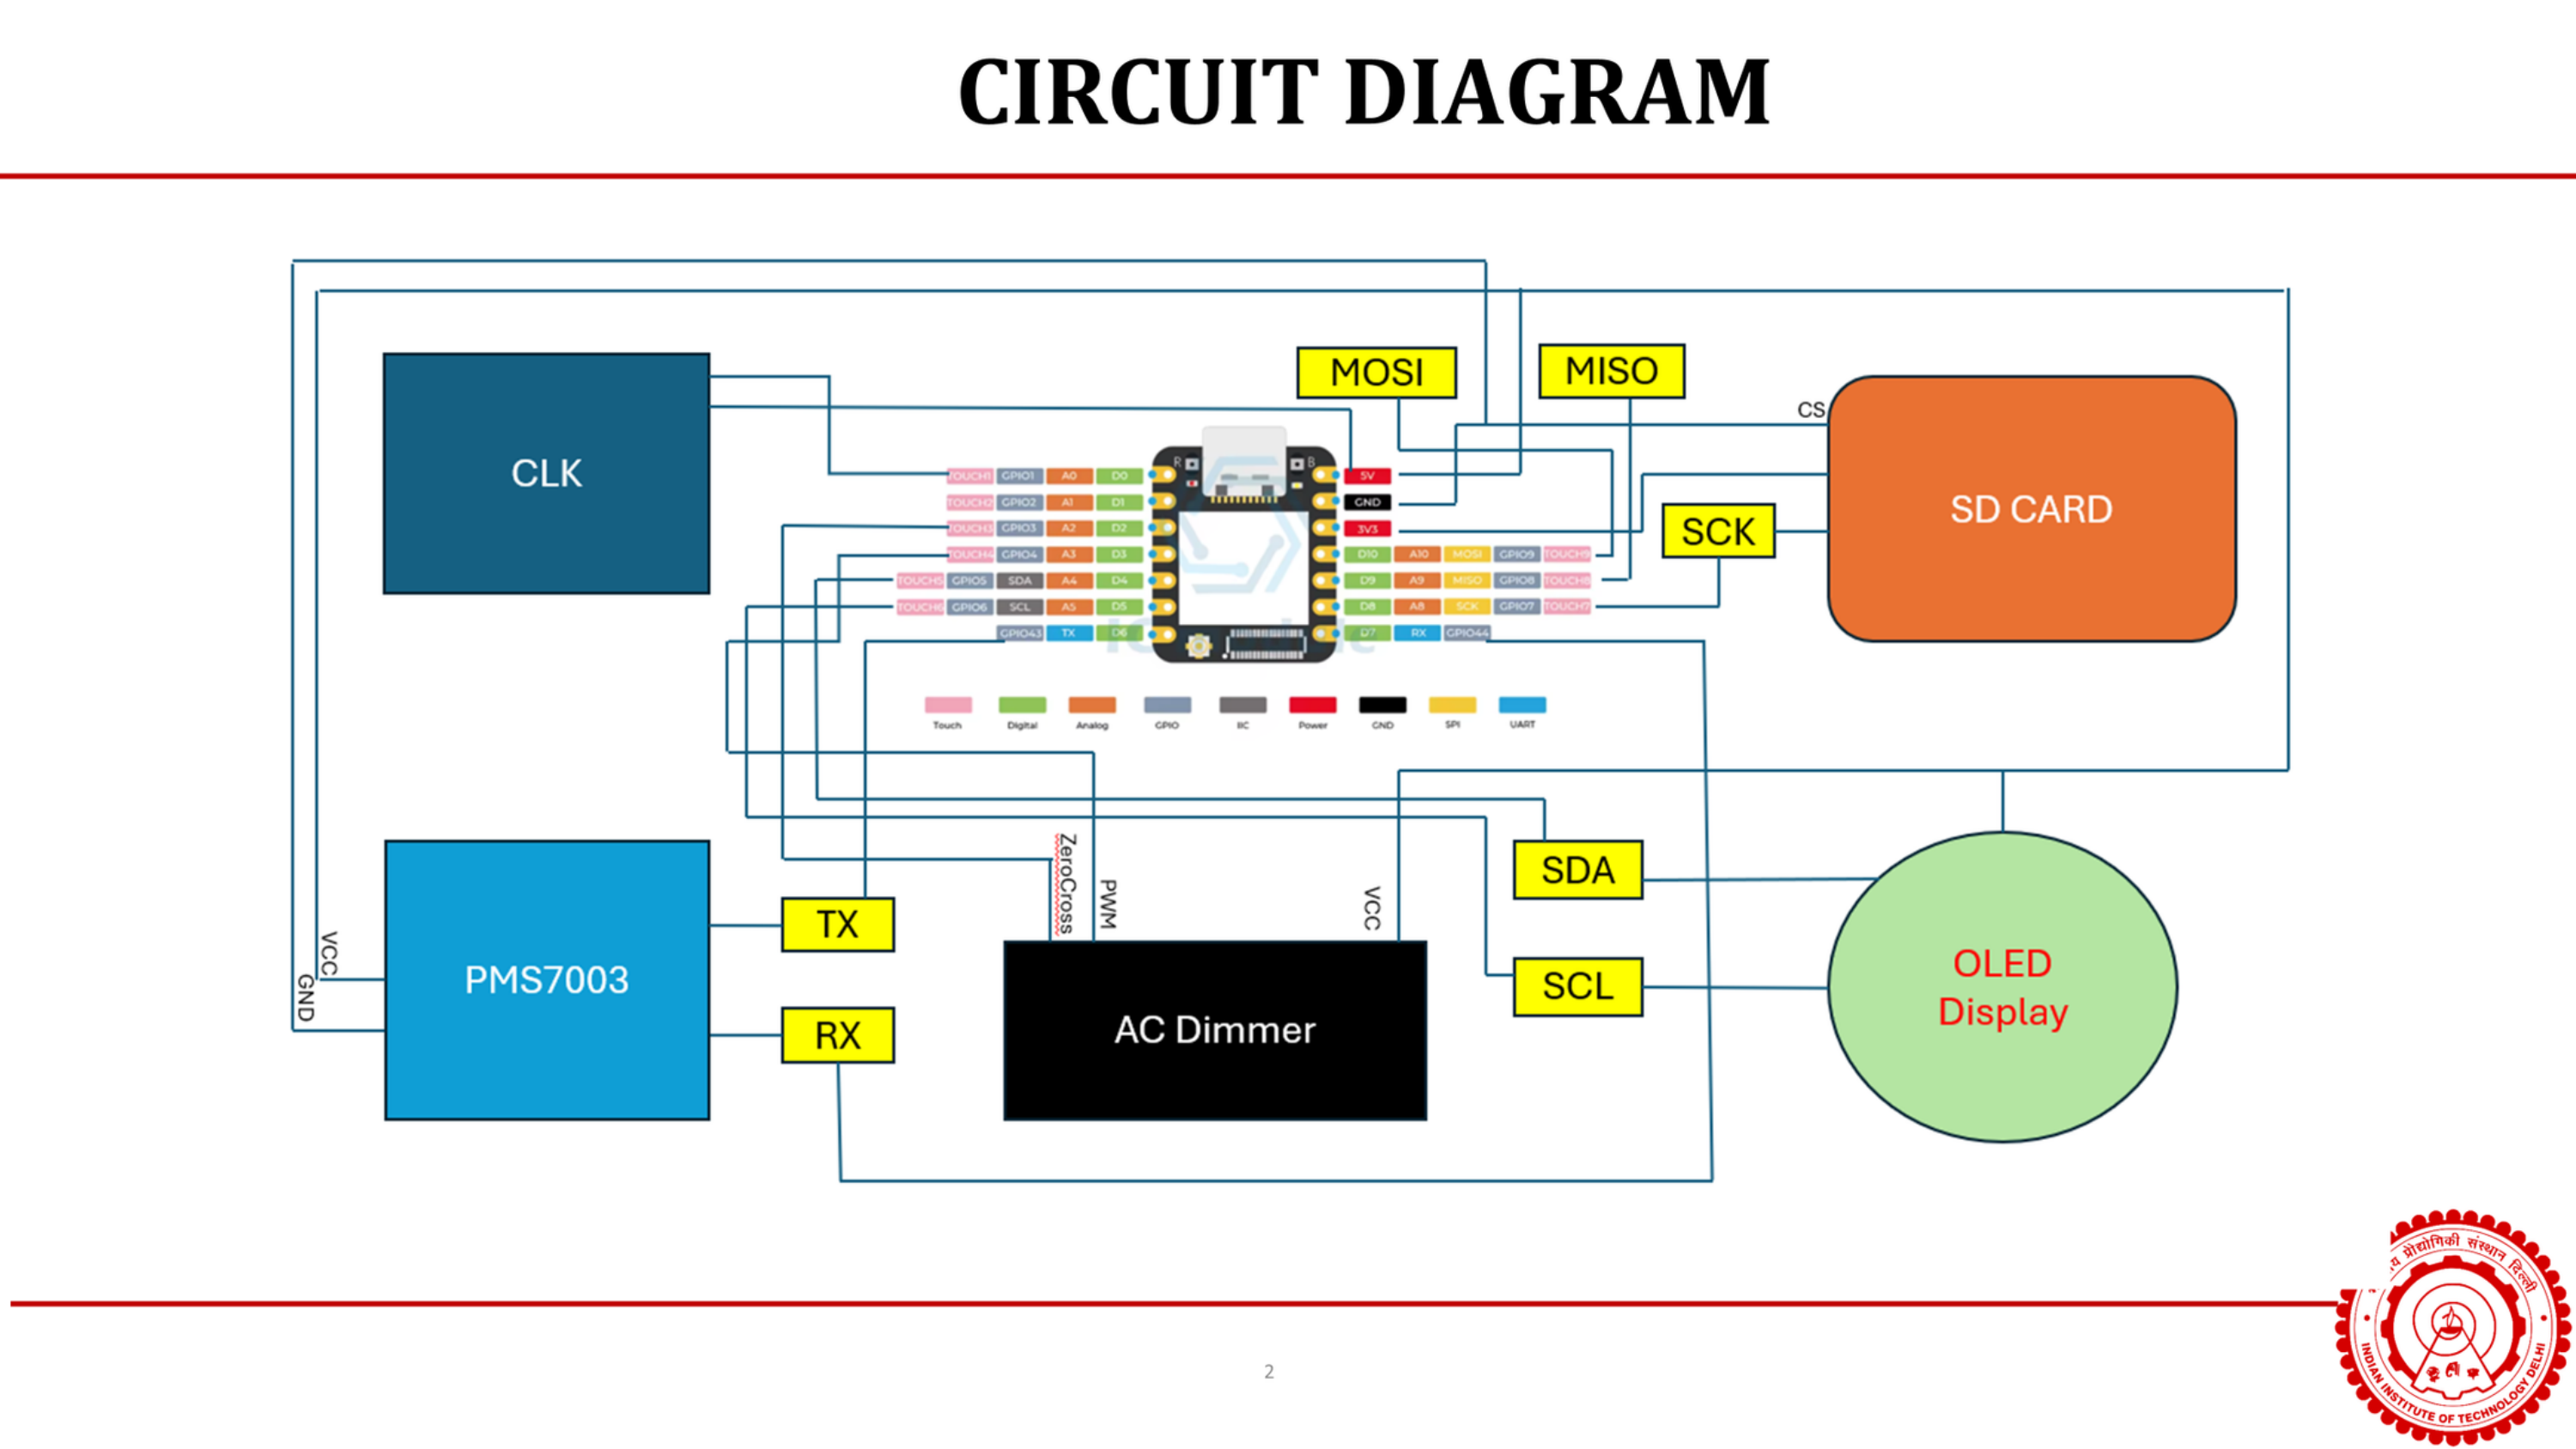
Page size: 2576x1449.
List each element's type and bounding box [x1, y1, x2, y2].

text_box [0, 0, 2576, 1449]
